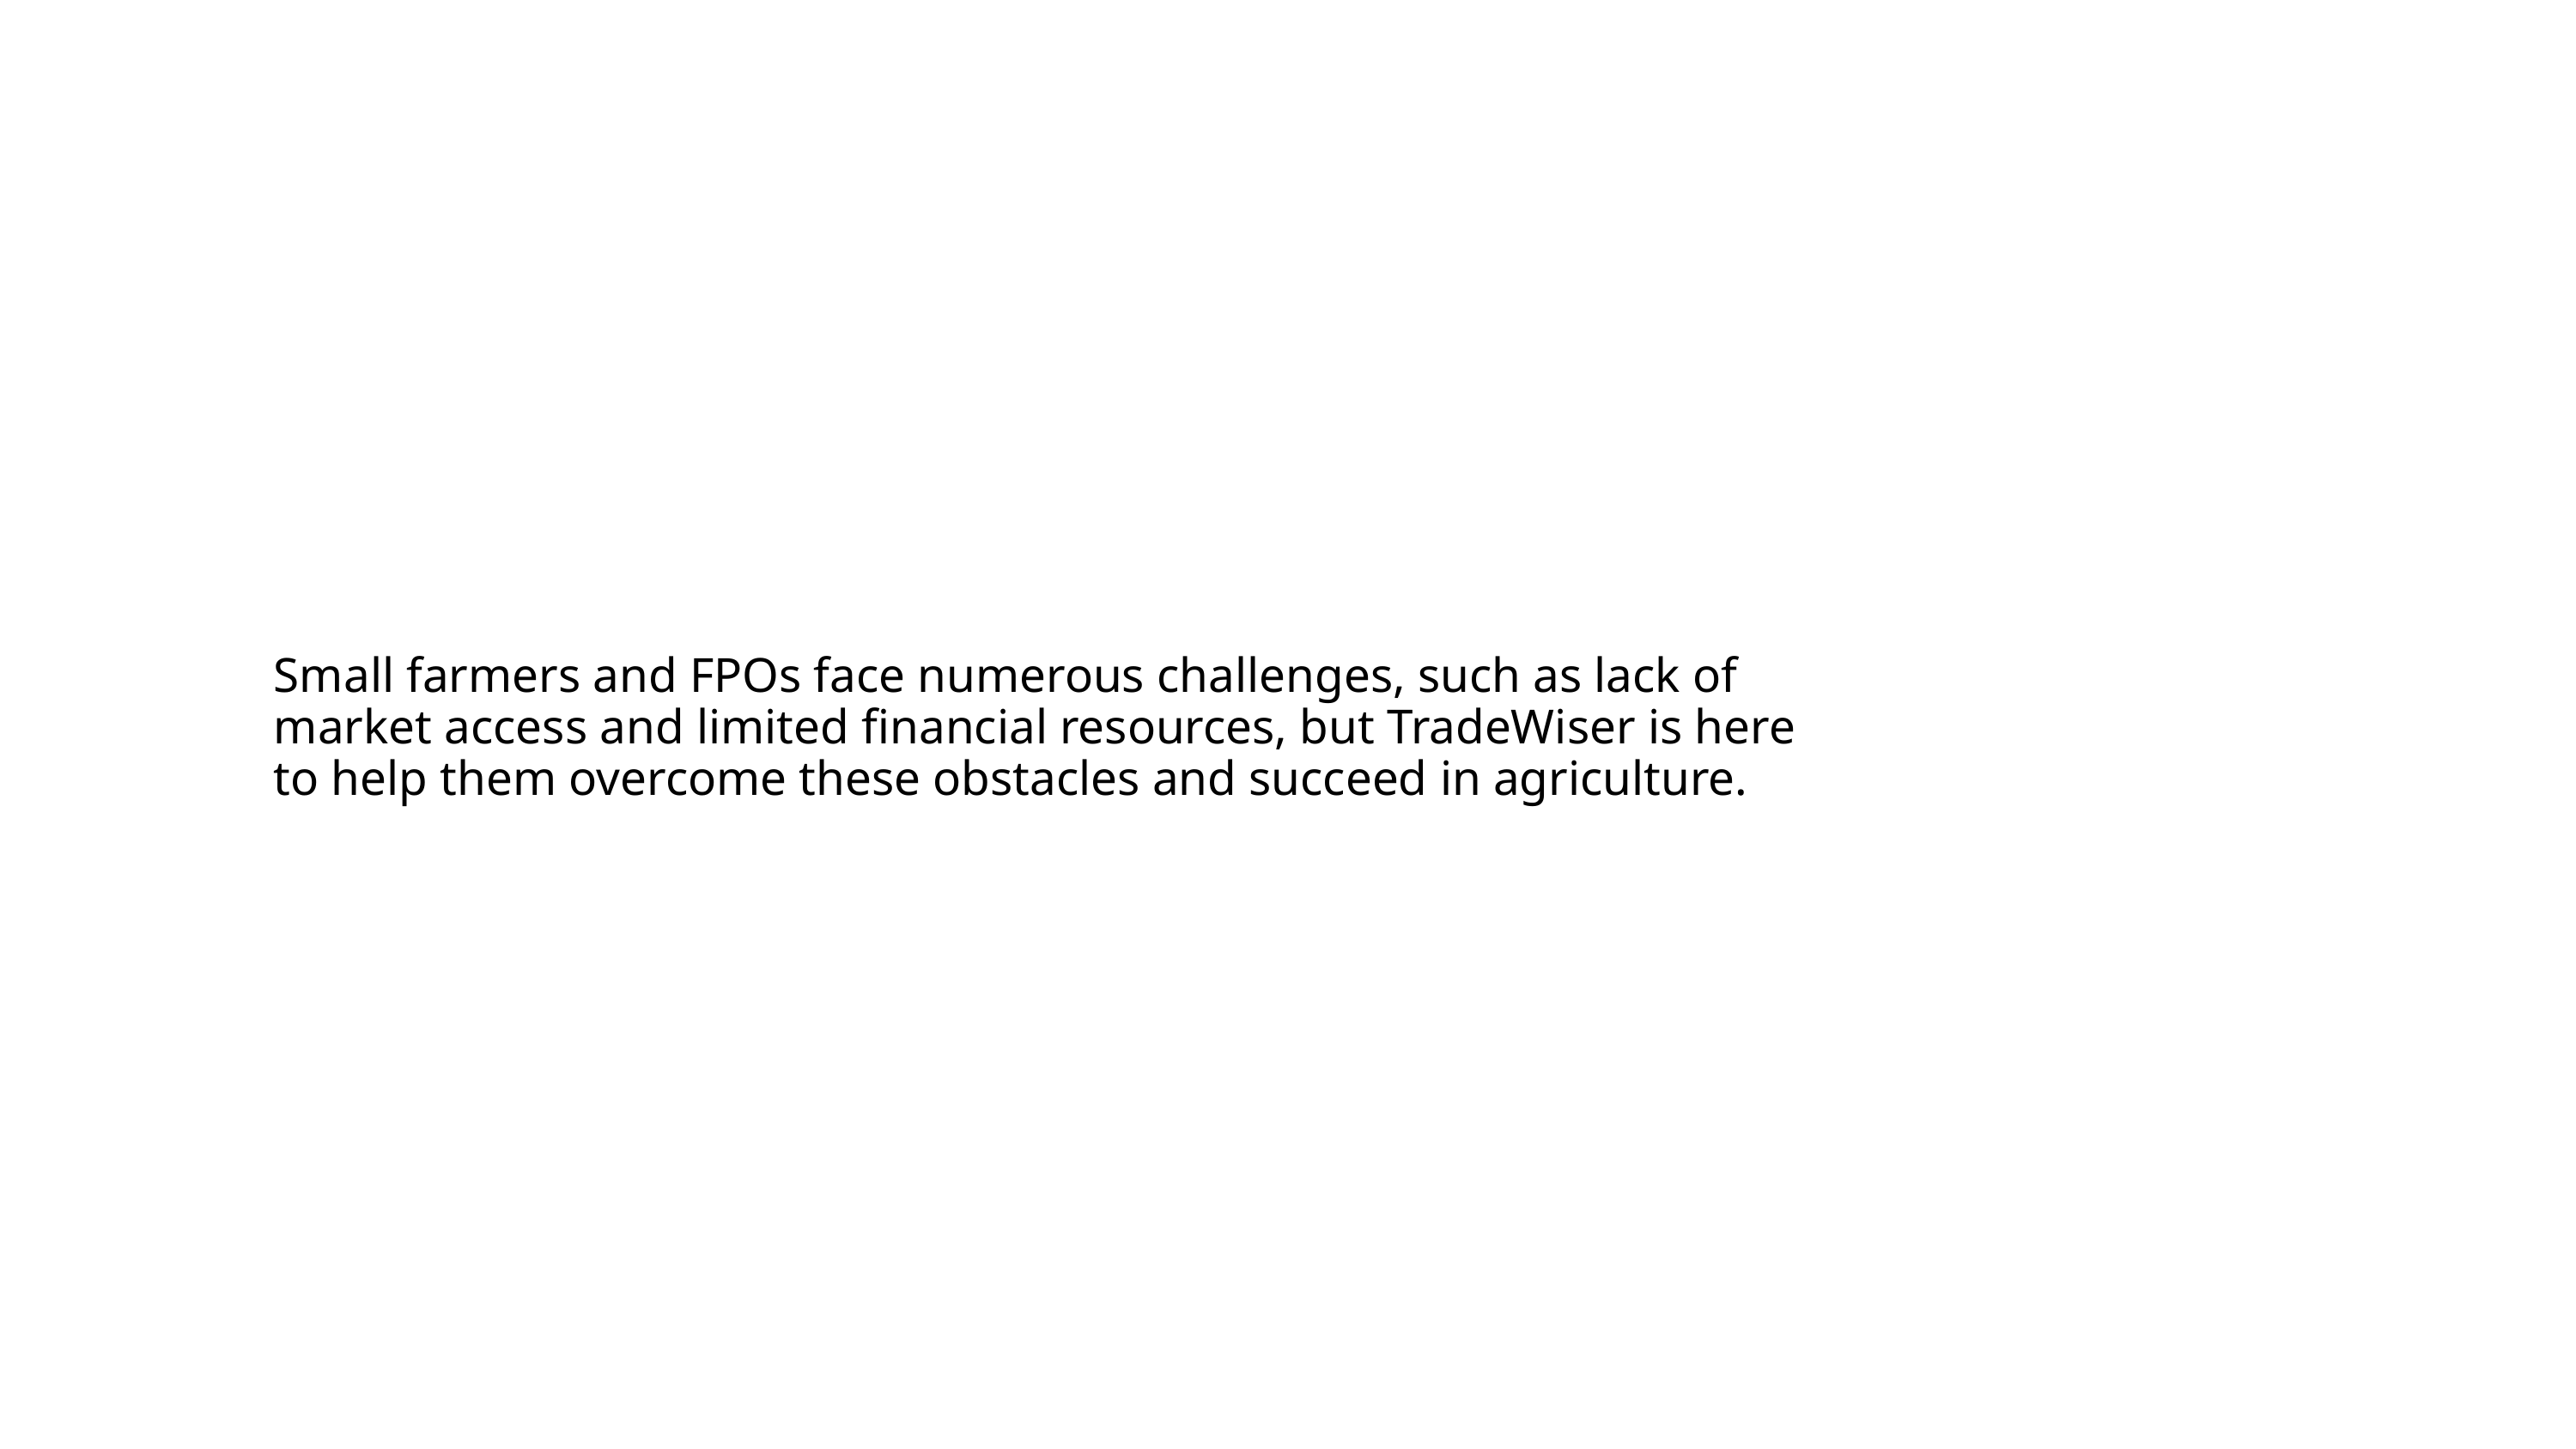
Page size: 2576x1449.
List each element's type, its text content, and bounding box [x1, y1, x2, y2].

text_box Small farmers and FPOs face numerous challenges, such as lack of market access and limited financial resources, but TradeWiser is here to help them overcome these obstacles and succeed in agriculture. [273, 649, 1851, 805]
